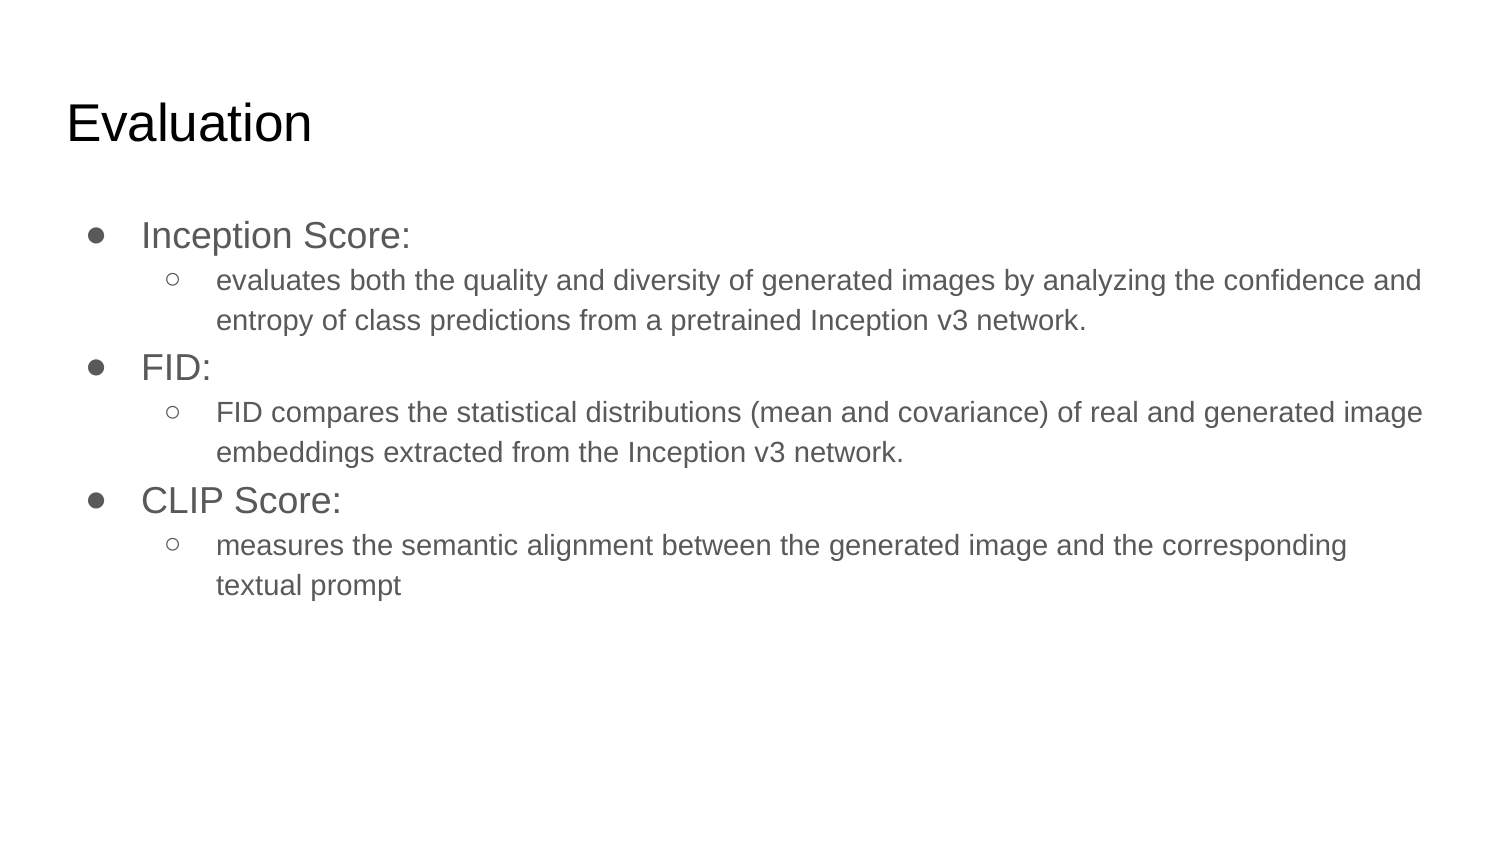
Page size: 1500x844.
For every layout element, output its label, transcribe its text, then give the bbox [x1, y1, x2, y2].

list Inception Score: evaluates both the quality and diversity of generated images by analyzing the confidence and entropy of class predictions from a pretrained Inception v3 network. FID: FID compares the statistical distributions (mean and covariance) of real and generated image embeddings extracted from the Inception v3 network. CLIP Score: measures the semantic alignment between the generated image and the corresponding textual prompt [51, 189, 1449, 750]
title Evaluation [51, 72, 1449, 167]
